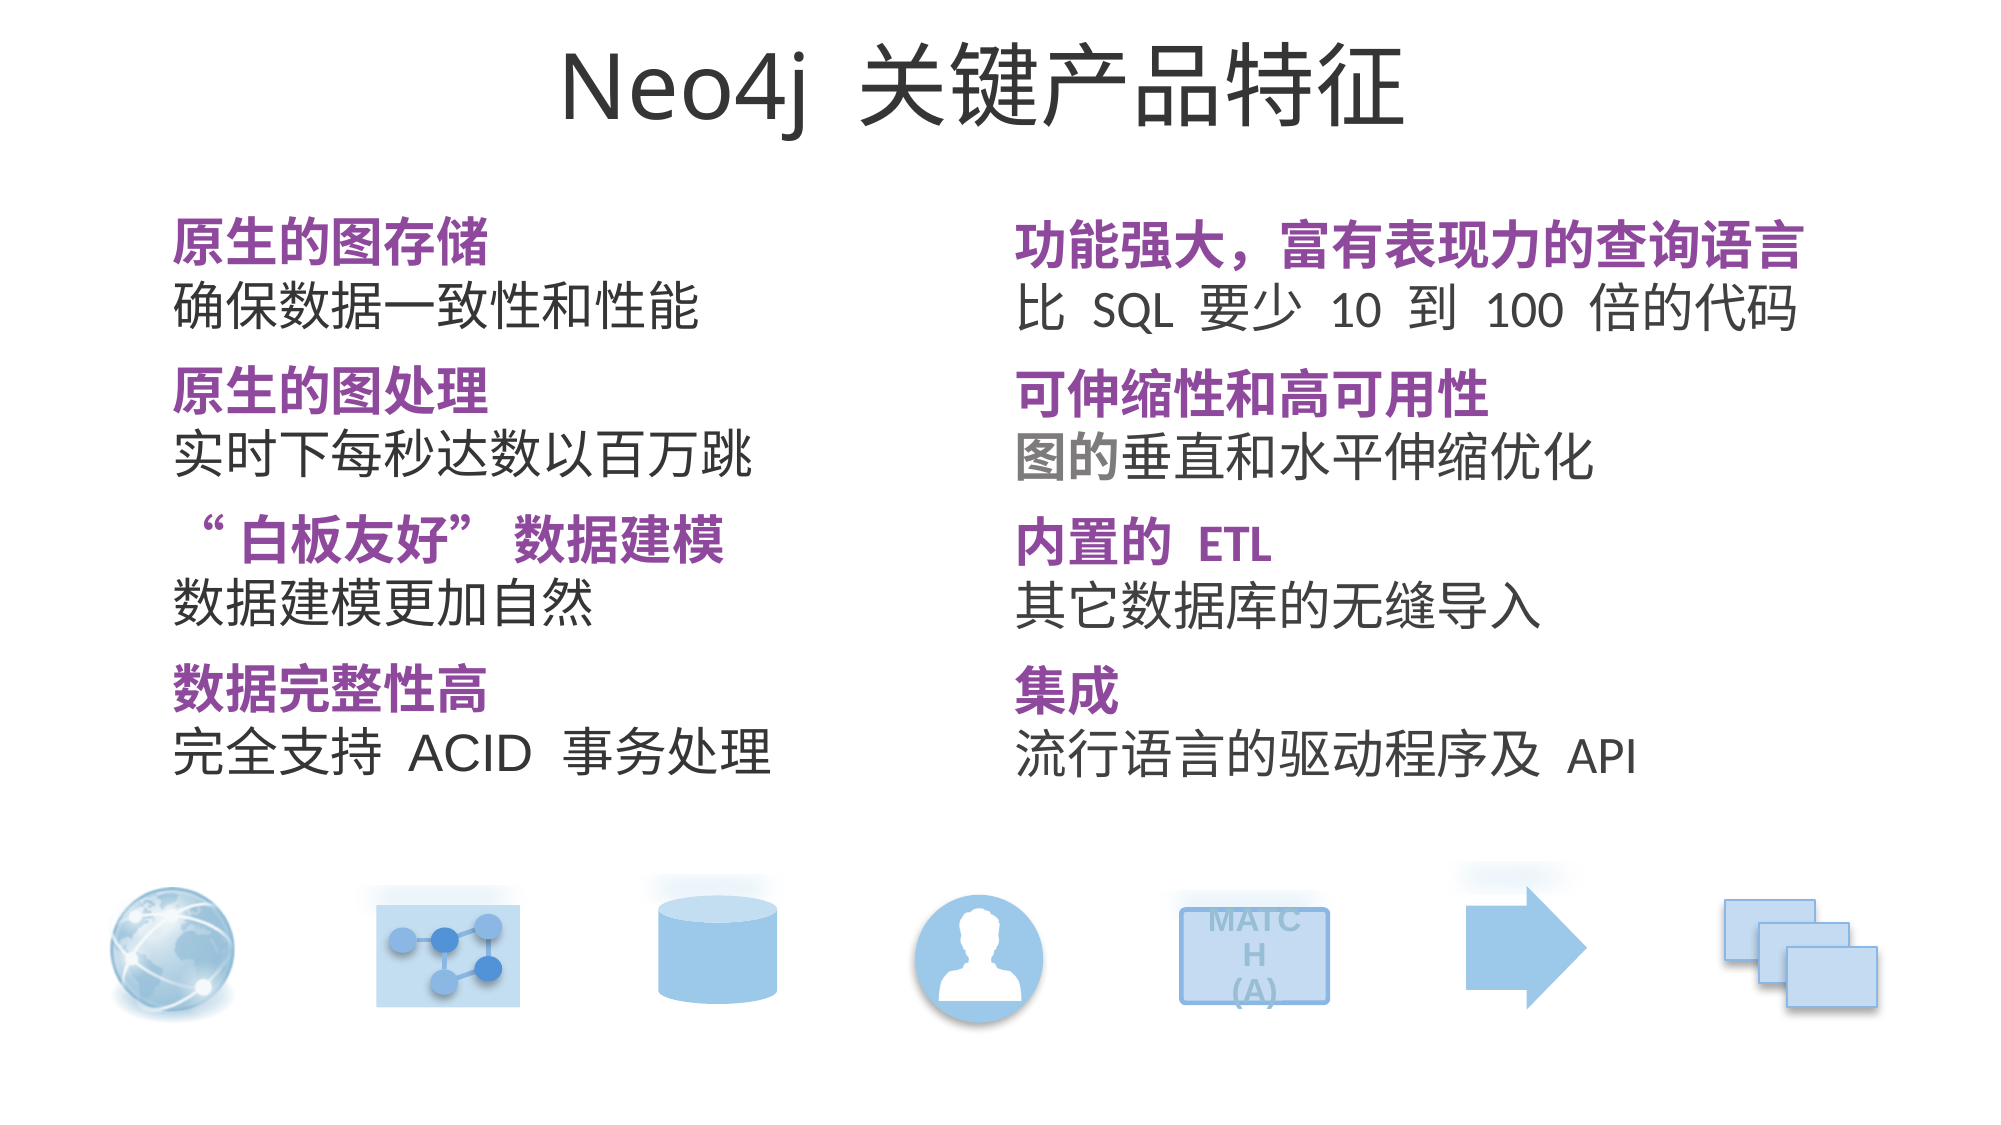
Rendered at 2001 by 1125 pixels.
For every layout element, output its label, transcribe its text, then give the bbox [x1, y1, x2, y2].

text_box 功能强大，富有表现力的查询语言 比 SQL 要少 10 到 100 倍的代码 可伸缩性和高可用性 图的垂直和水平伸缩优化 内置的 ETL 其它数据库的无缝导入 集成 流行语言的驱动程序及 API [994, 201, 1933, 867]
text_box [1465, 884, 1588, 1011]
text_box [1724, 899, 1878, 1008]
text_box MATCH (A) [1180, 908, 1329, 1004]
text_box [375, 904, 521, 1009]
picture [103, 887, 239, 1025]
list 原生的图存储 确保数据一致性和性能 原生的图处理 实时下每秒达数以百万跳 “白板友好” 数据建模 数据建模更加自然 数据完整性高 完全支持 ACID 事务处理 [157, 201, 938, 867]
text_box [914, 894, 1044, 1024]
title Neo4j 关键产品特征 [408, 18, 1557, 161]
text_box [657, 894, 779, 1006]
